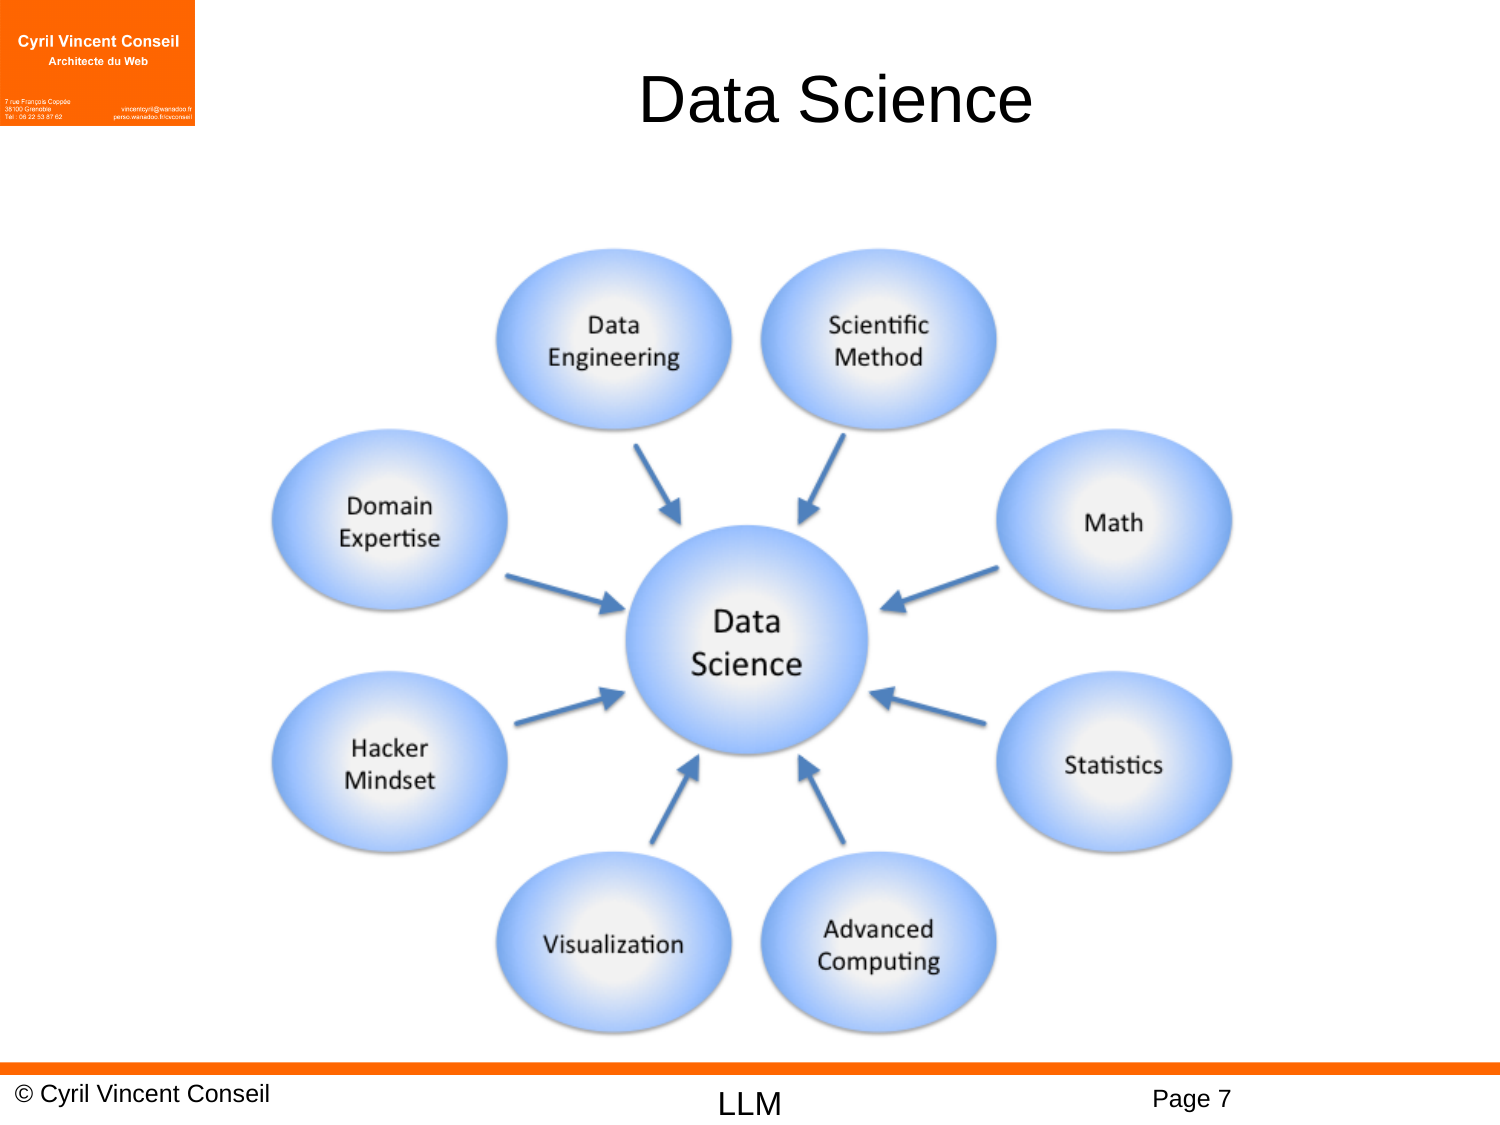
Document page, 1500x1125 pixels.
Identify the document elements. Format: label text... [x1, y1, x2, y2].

title Data Science [194, 2, 1480, 190]
picture [0, 0, 195, 126]
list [196, 231, 1300, 1059]
